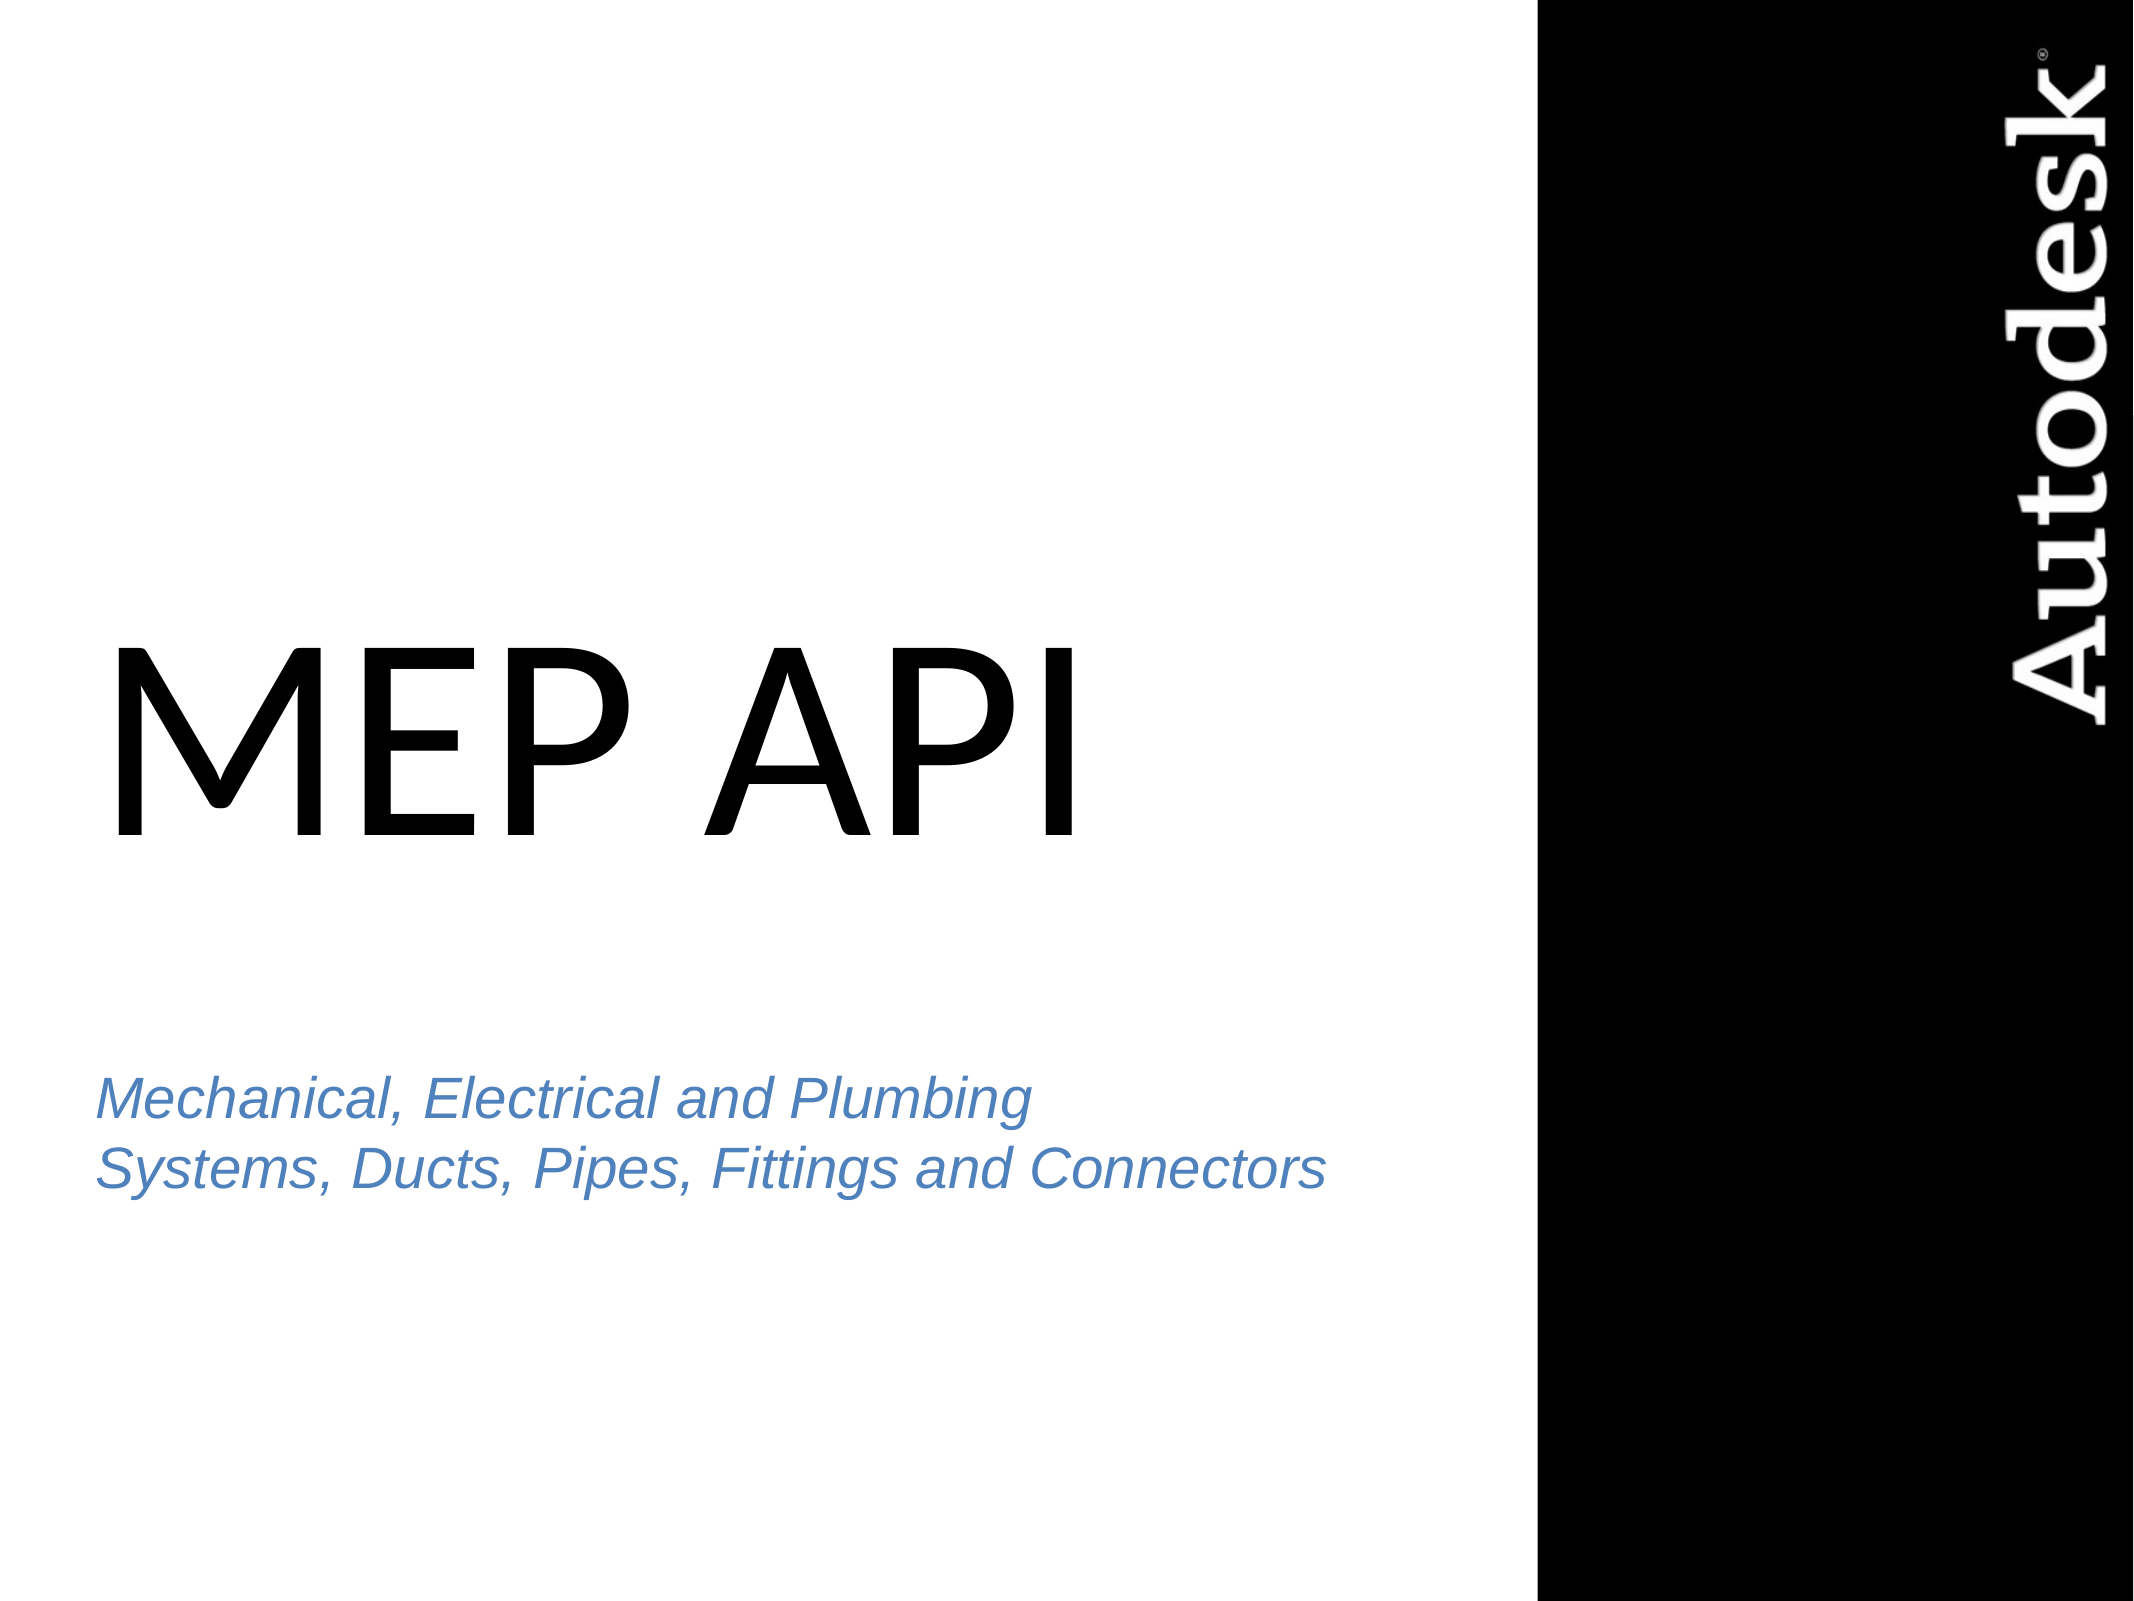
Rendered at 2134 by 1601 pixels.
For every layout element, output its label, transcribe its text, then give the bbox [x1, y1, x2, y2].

subtitle Mechanical, Electrical and Plumbing Systems, Ducts, Pipes, Fittings and Connectors [74, 1049, 1400, 1245]
picture [1537, 0, 2134, 1601]
title MEP API [74, 532, 1500, 1050]
